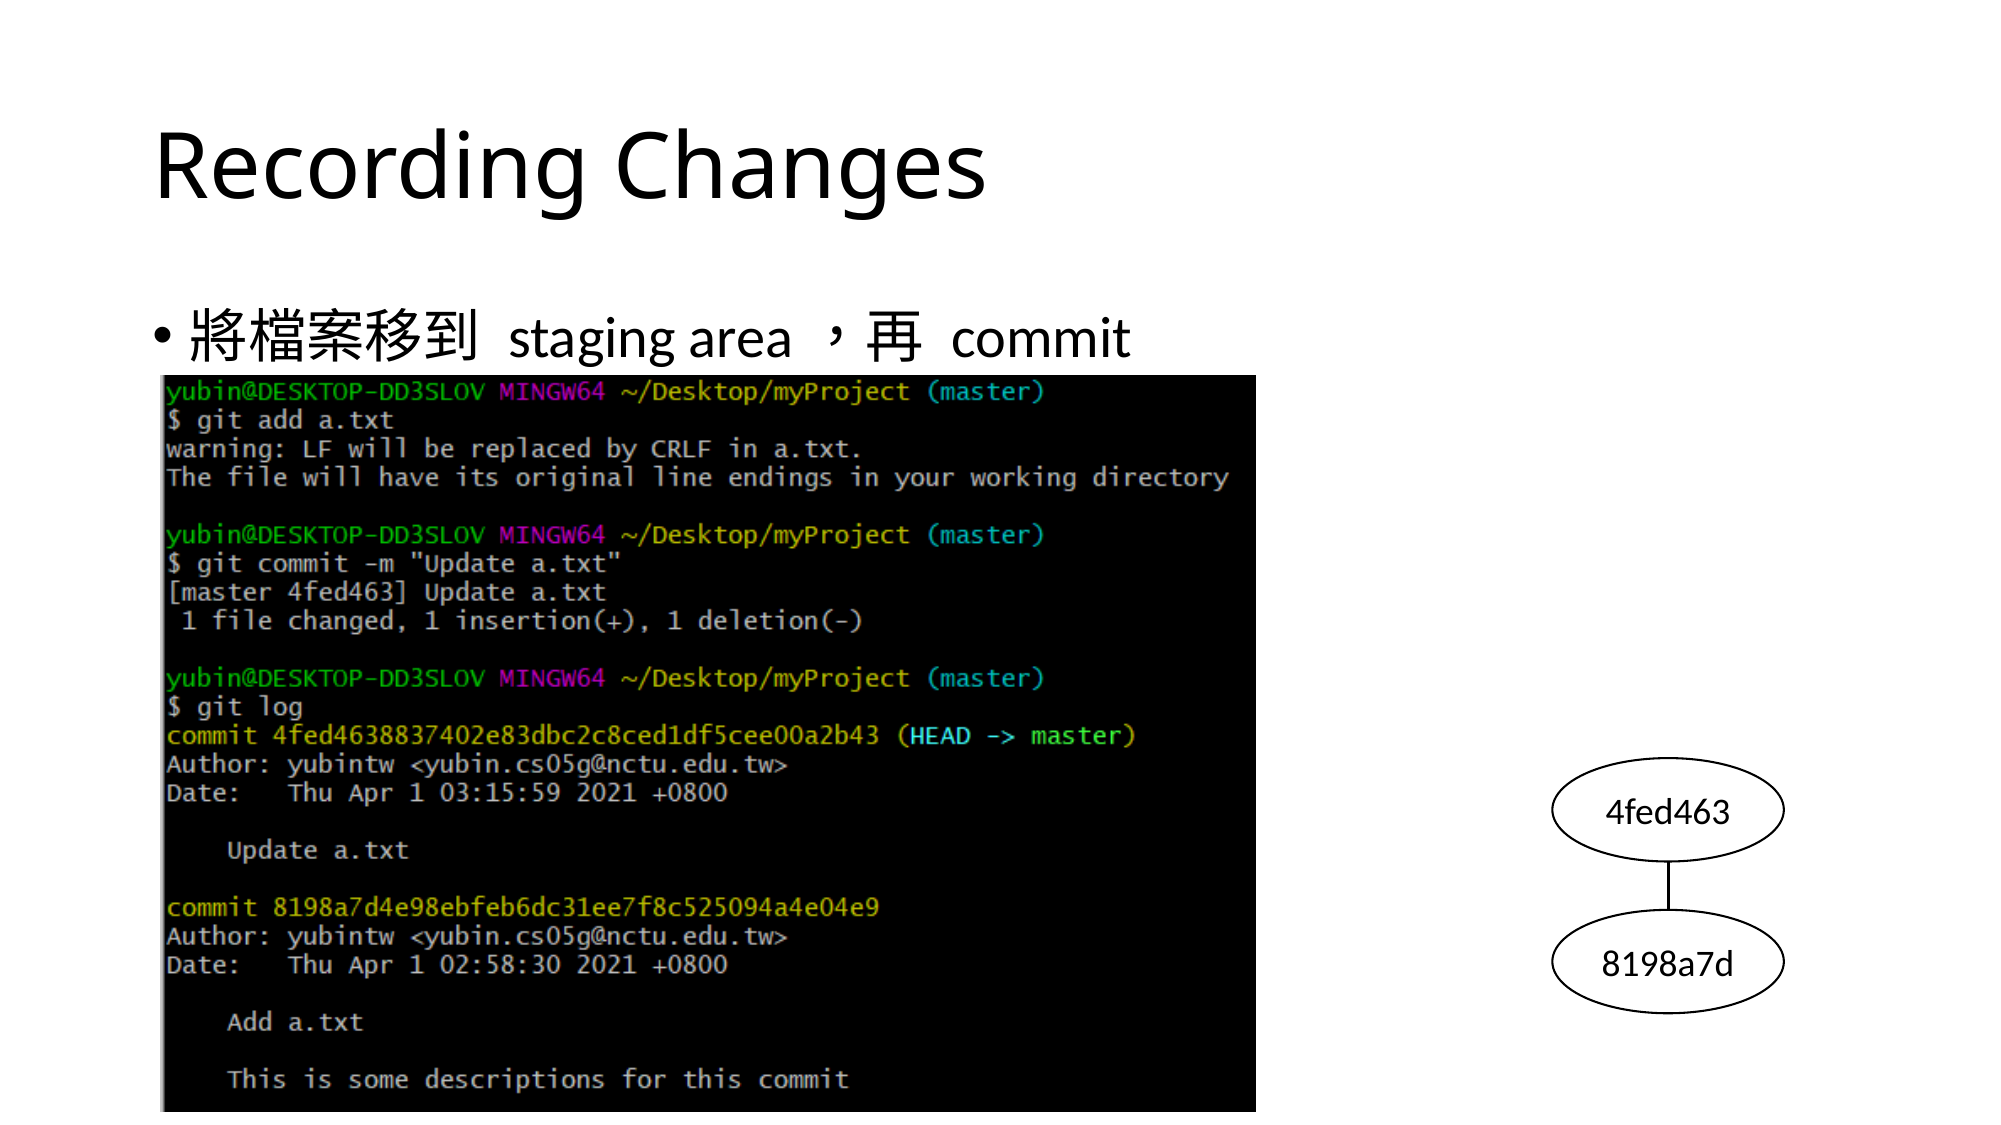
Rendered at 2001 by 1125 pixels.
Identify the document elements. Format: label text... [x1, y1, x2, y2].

text_box 4fed463 [1551, 757, 1785, 863]
list 將檔案移到 staging area，再 commit [137, 299, 1863, 1014]
picture [160, 375, 1256, 1112]
text_box 8198a7d [1551, 908, 1785, 1015]
title Recording Changes [137, 59, 1863, 278]
